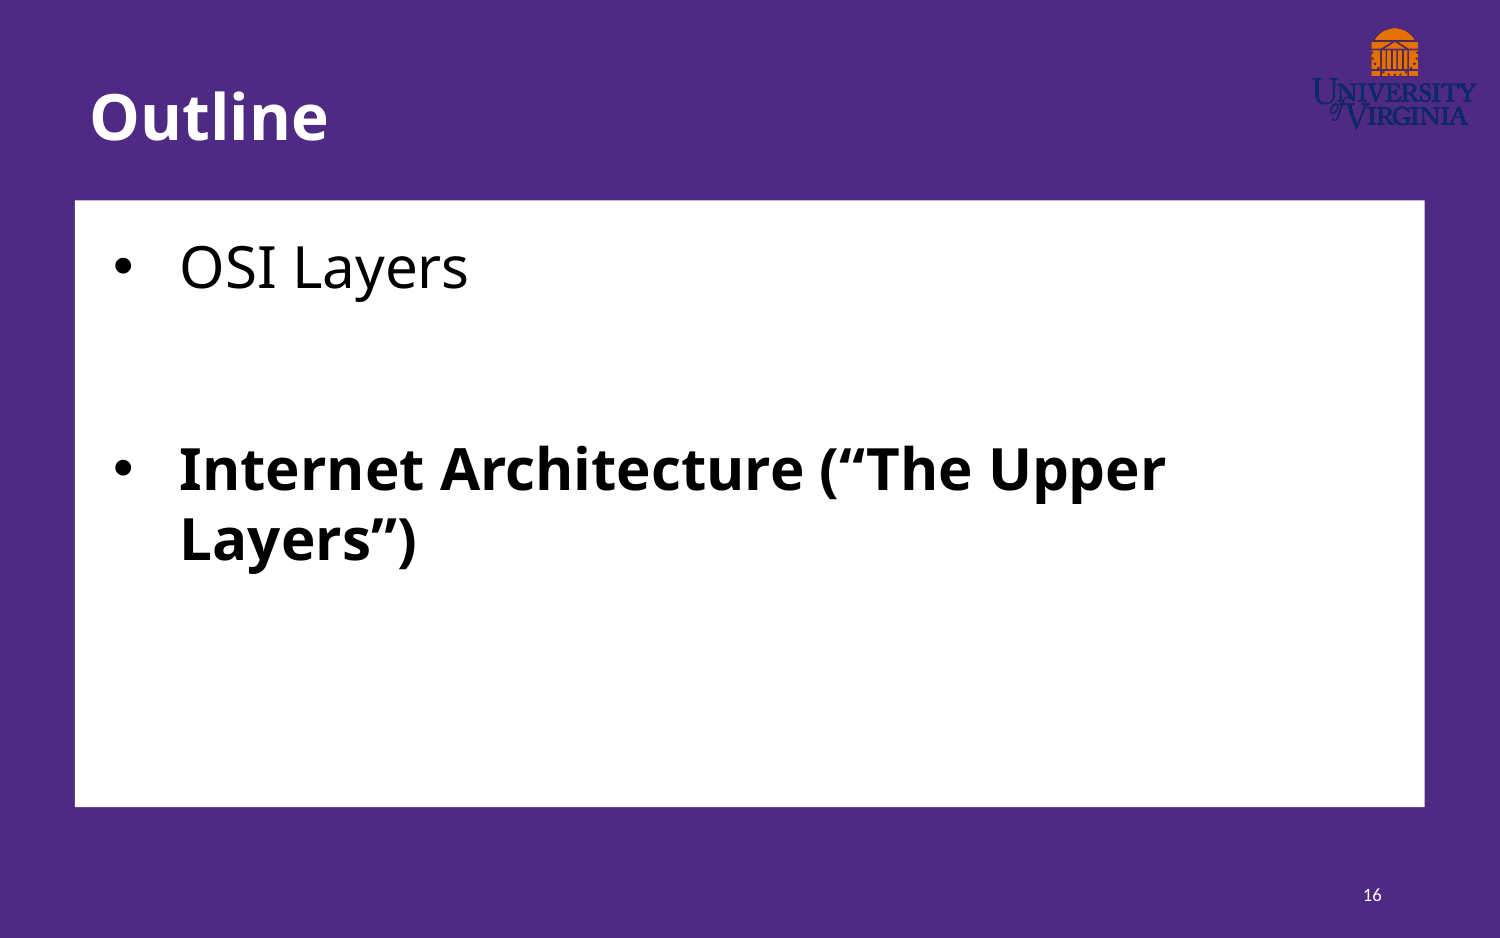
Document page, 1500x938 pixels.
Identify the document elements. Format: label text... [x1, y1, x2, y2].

slide_number 16 [1059, 868, 1397, 919]
title Outline [74, 77, 1425, 162]
list OSI Layers Internet Architecture (“The Upper Layers”) [74, 200, 1425, 808]
picture [1312, 28, 1477, 130]
